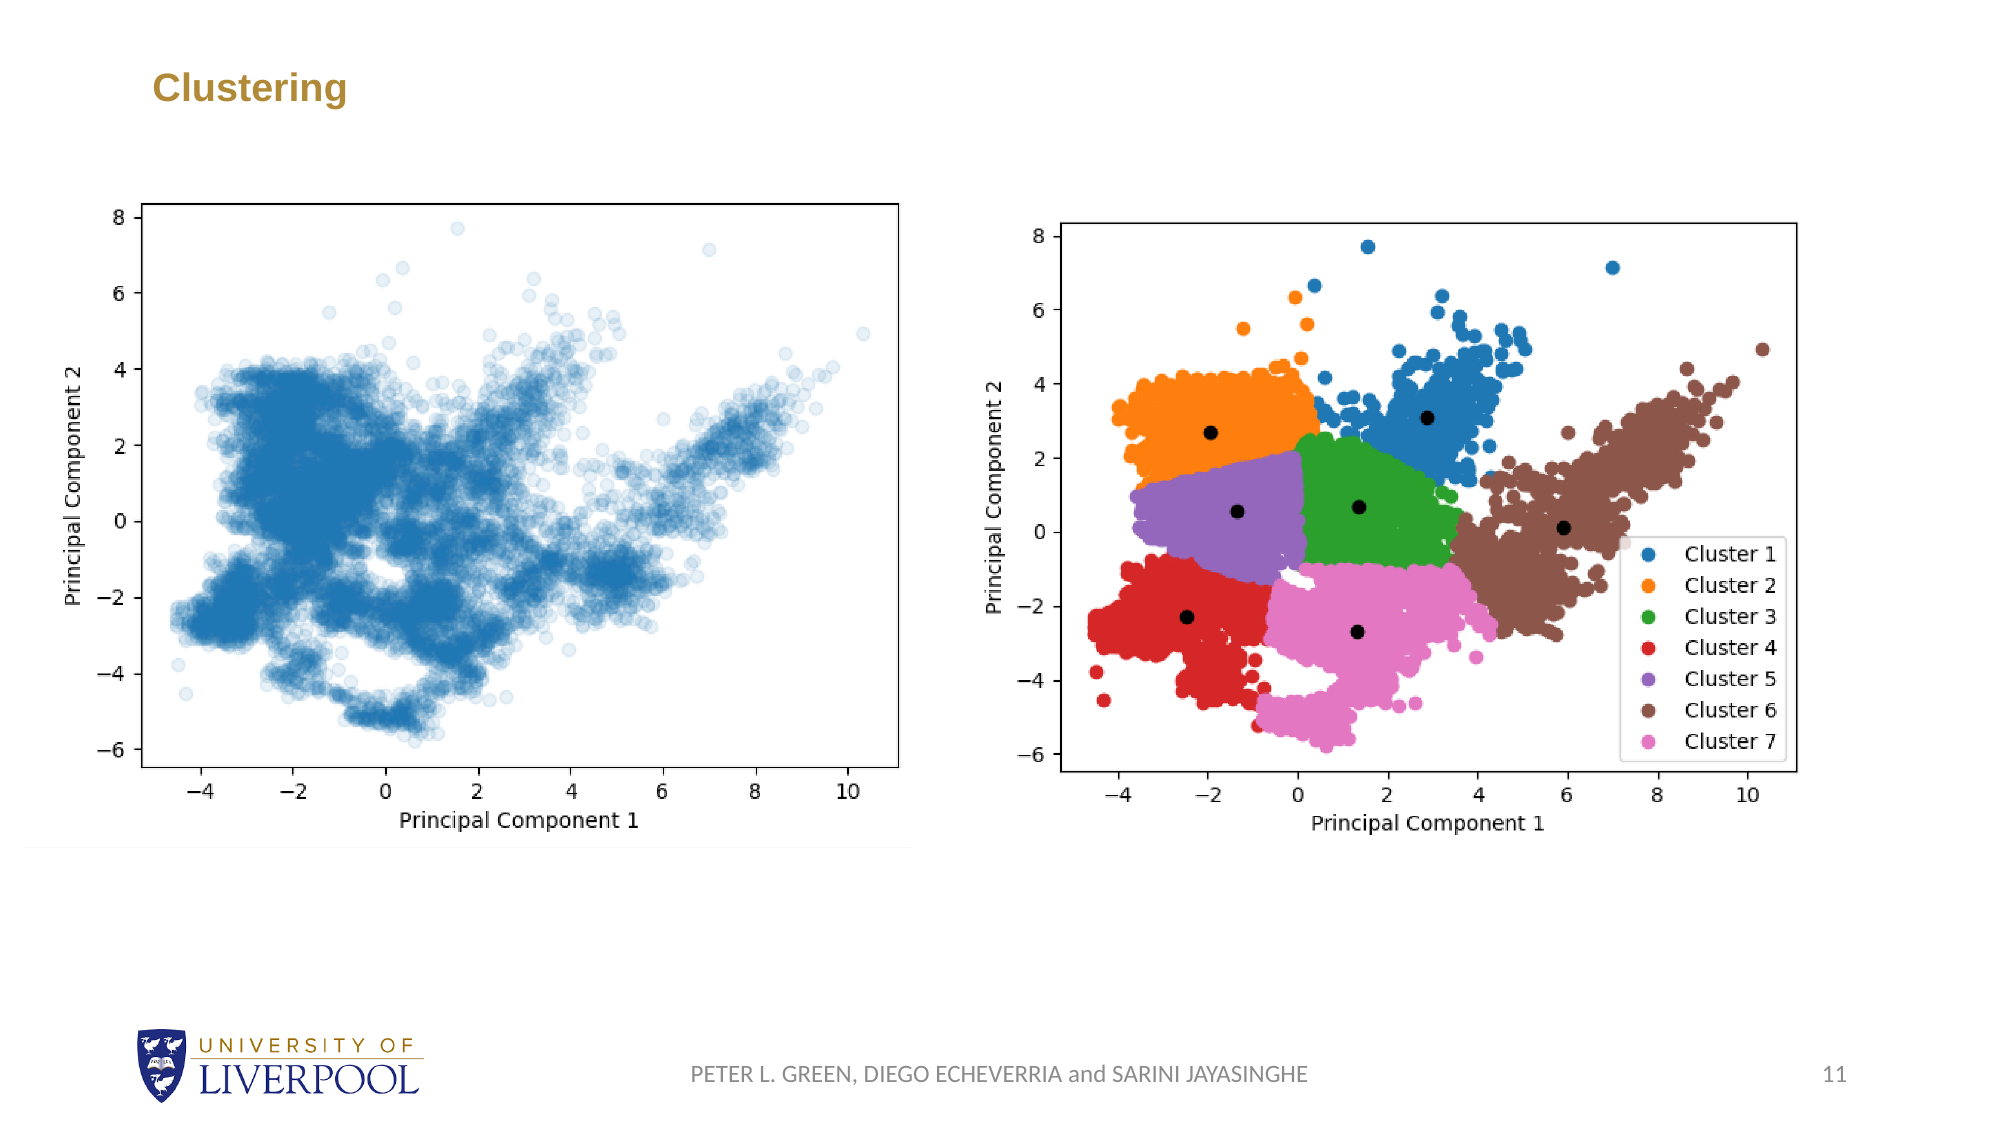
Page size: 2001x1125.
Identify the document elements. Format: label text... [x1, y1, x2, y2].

picture [137, 1029, 424, 1103]
picture [953, 211, 1829, 845]
title Clustering [137, 59, 1863, 118]
footer PETER L. GREEN, DIEGO ECHEVERRIA and SARINI JAYASINGHE [662, 1042, 1338, 1103]
picture [24, 190, 911, 848]
slide_number 11 [1412, 1042, 1863, 1103]
